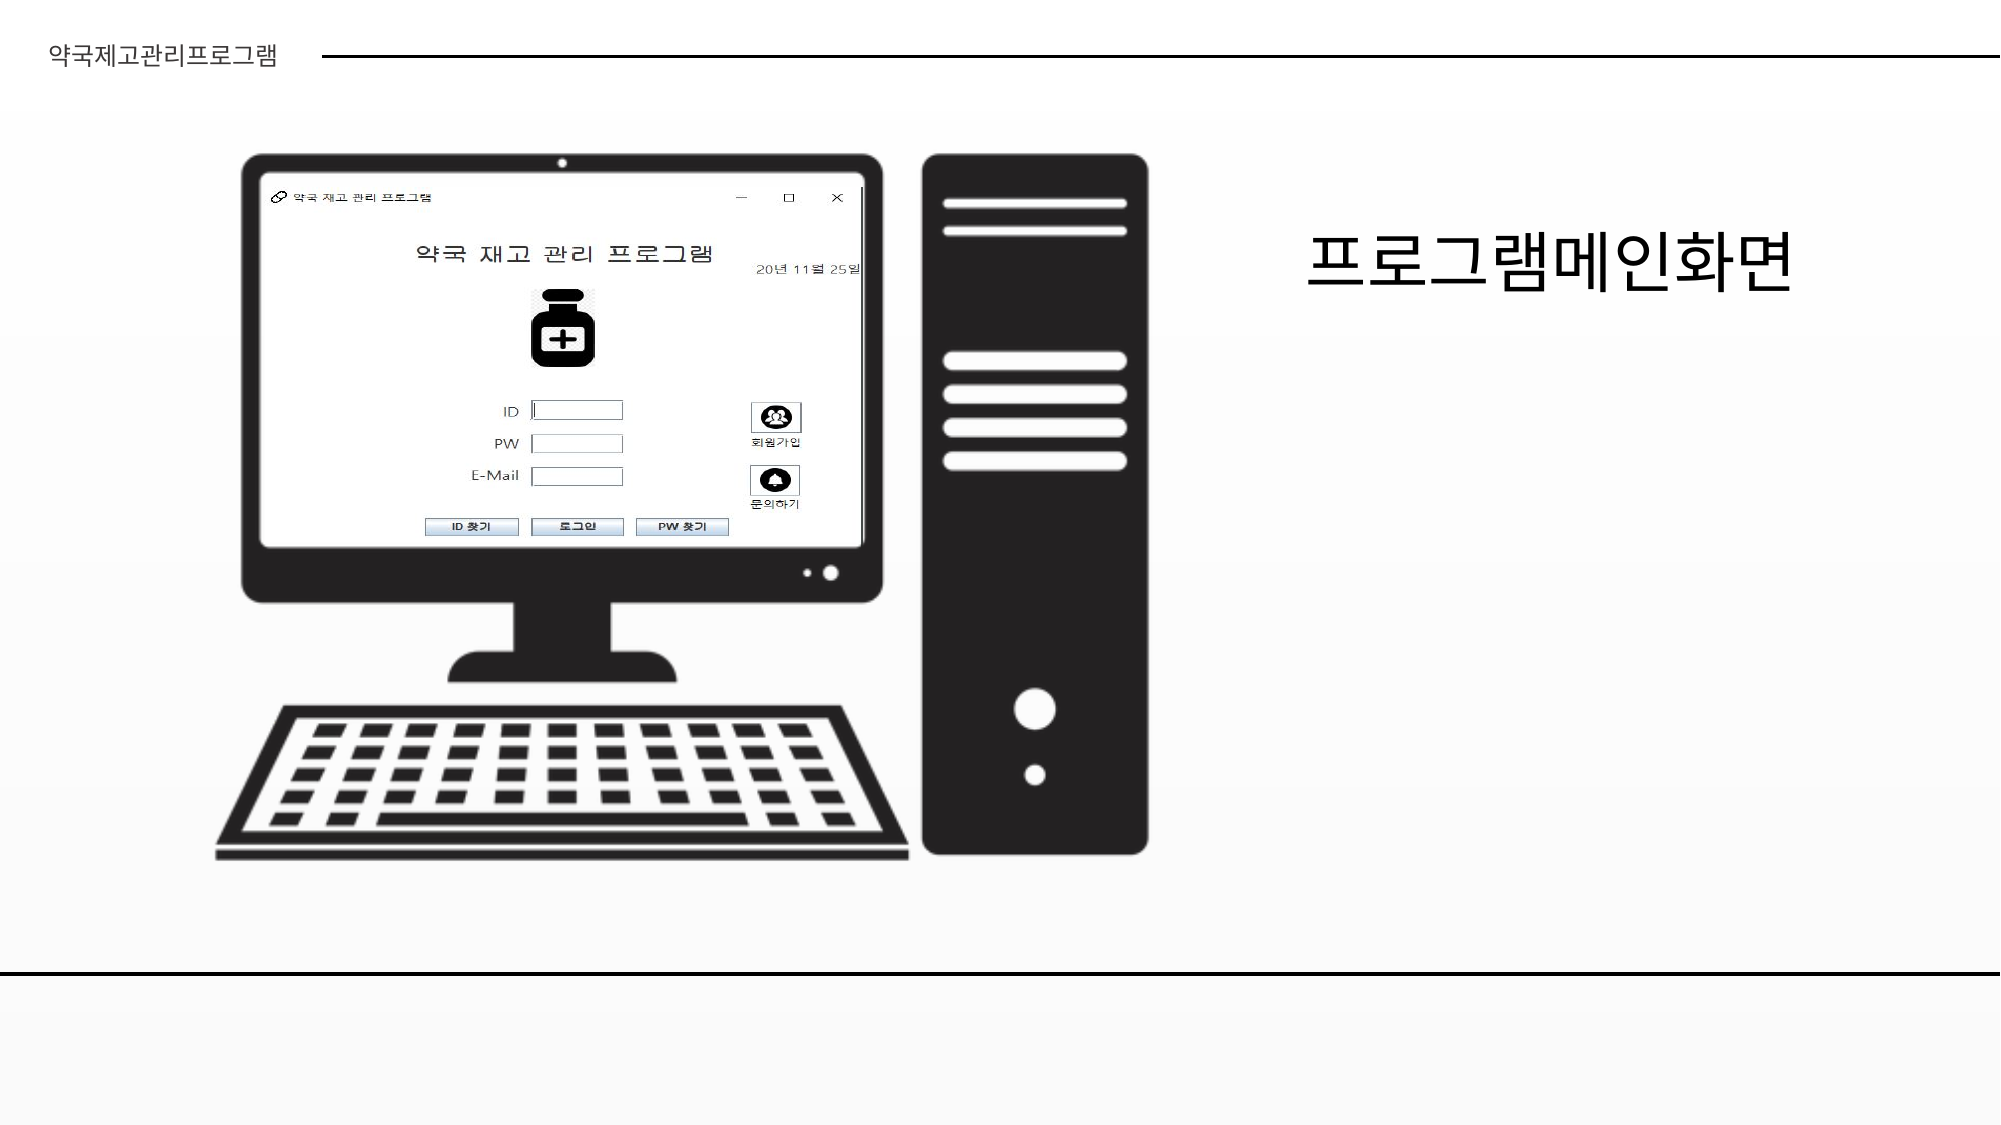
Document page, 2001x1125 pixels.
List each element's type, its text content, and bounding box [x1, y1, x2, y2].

text_box 프로그램메인화면 [1291, 212, 1813, 308]
title 약국제고관리프로그램 [33, 0, 174, 108]
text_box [174, 0, 1191, 1016]
